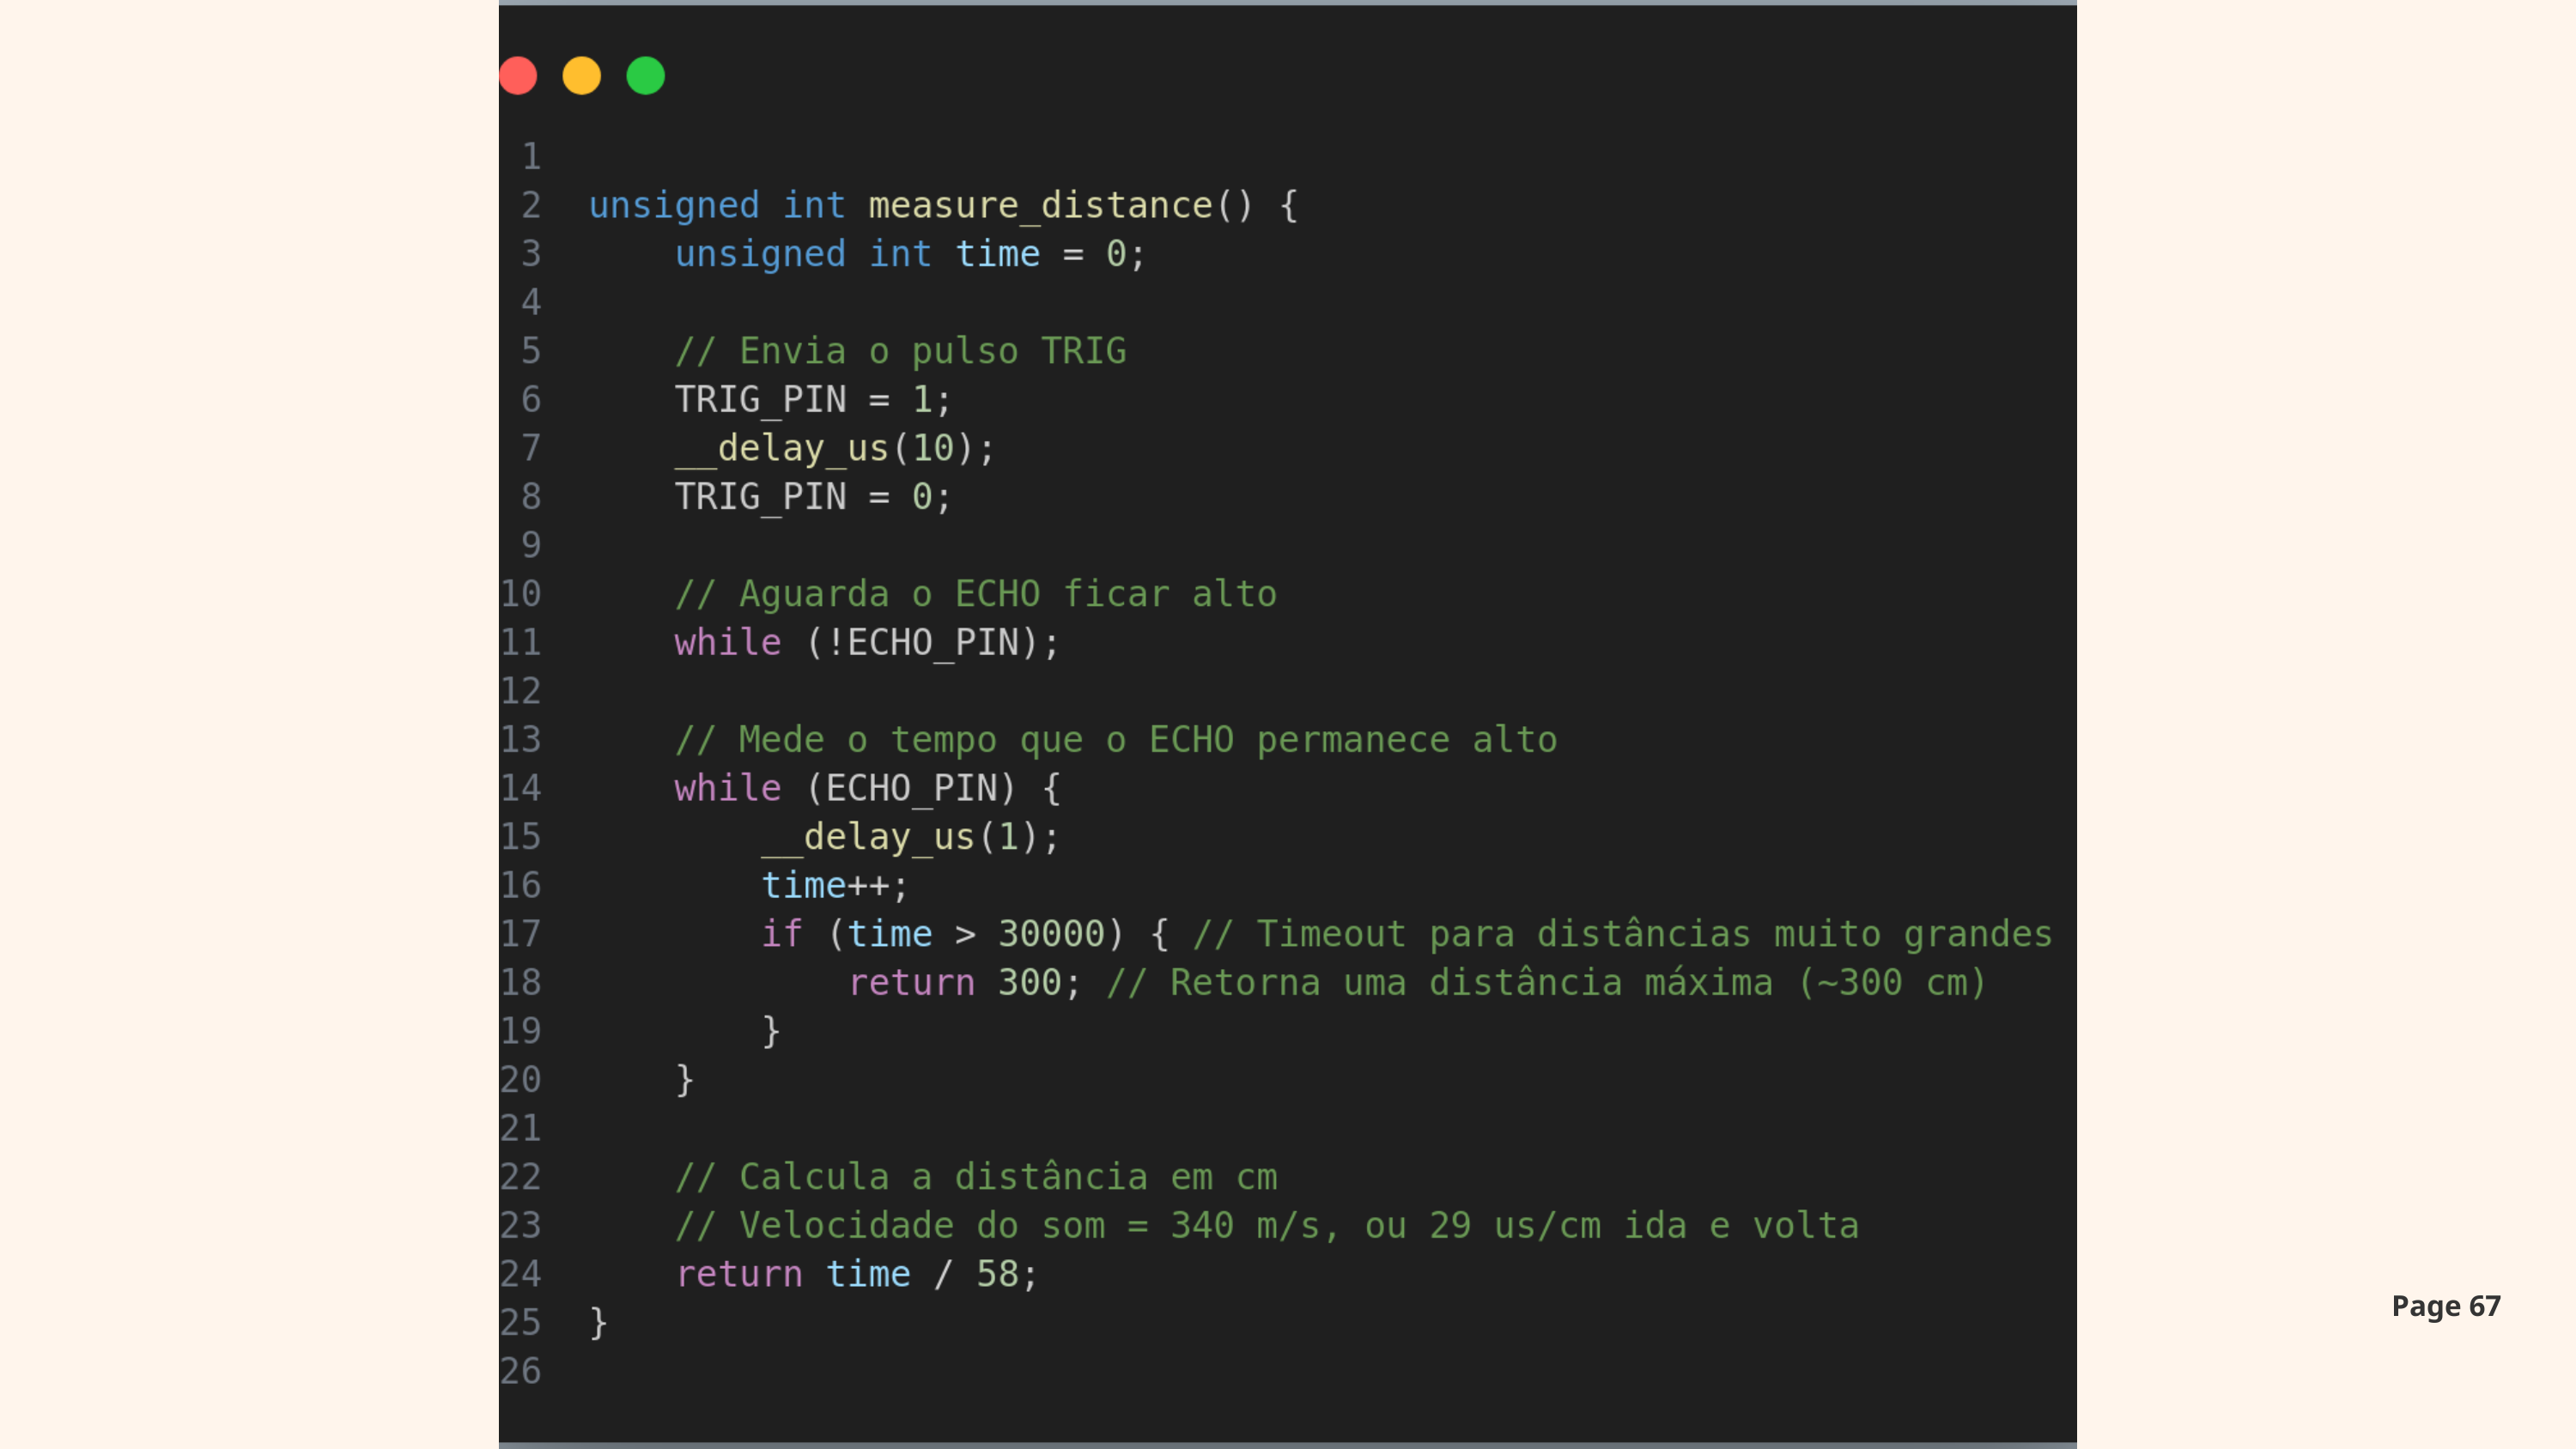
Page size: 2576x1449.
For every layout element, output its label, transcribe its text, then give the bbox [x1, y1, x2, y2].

text_box Page 67 [2360, 1282, 2502, 1323]
text_box [499, 0, 2077, 1449]
